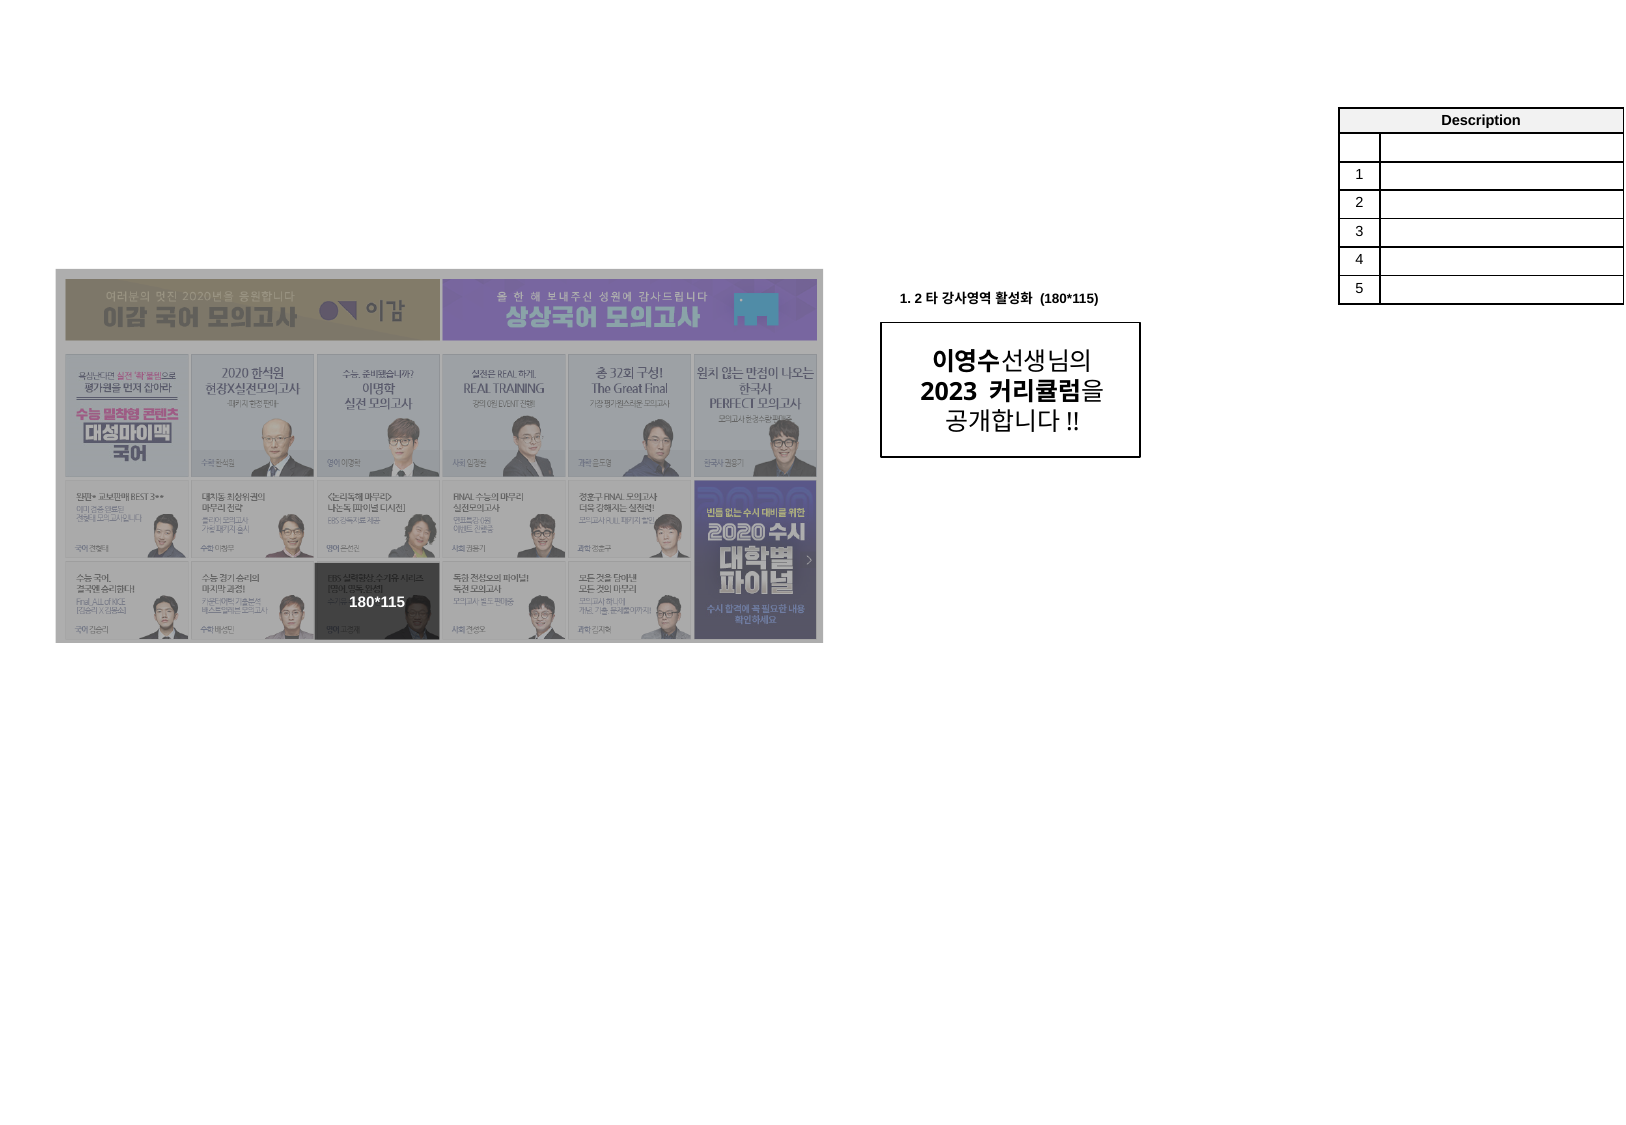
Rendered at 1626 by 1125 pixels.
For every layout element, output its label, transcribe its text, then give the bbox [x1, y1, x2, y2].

text_box [55, 268, 824, 274]
table_cell 3 [1340, 219, 1379, 246]
table_cell 4 [1340, 248, 1379, 275]
table_cell 2 [1340, 191, 1379, 218]
table_cell 5 [1340, 276, 1379, 303]
table_cell 1 [1340, 163, 1379, 189]
table_cell [1381, 134, 1623, 161]
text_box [854, 322, 1171, 458]
picture [55, 274, 822, 645]
table_cell [1340, 134, 1379, 161]
table_cell [1381, 163, 1623, 189]
table_cell [1381, 219, 1623, 246]
table_cell [1381, 276, 1623, 303]
table_header Description [1340, 109, 1623, 132]
table_cell [1381, 191, 1623, 218]
table_cell [1381, 248, 1623, 275]
text_box 1. 2타 강사영역 활성화 (180*115) [885, 282, 1140, 314]
